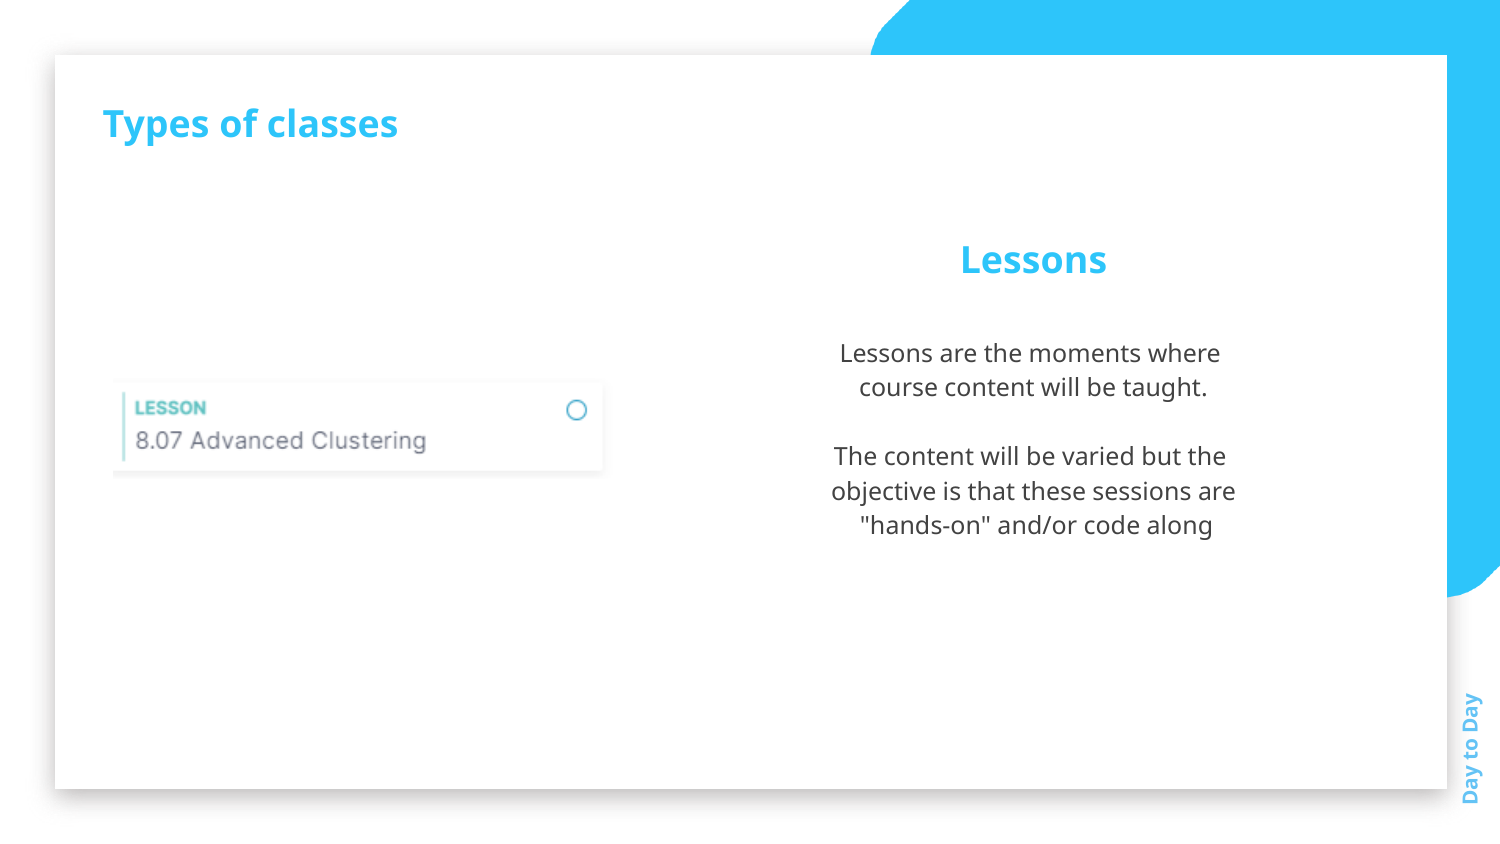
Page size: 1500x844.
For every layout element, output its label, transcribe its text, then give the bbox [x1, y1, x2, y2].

picture [0, 0, 1500, 844]
text_box Day to Day [1448, 614, 1491, 809]
text_box Types of classes [87, 84, 1018, 182]
text_box Lessons Lessons are the moments where course content will be taught. The content will be varied but the objective is that these sessions are "hands-on" and/or code along [692, 214, 1375, 671]
